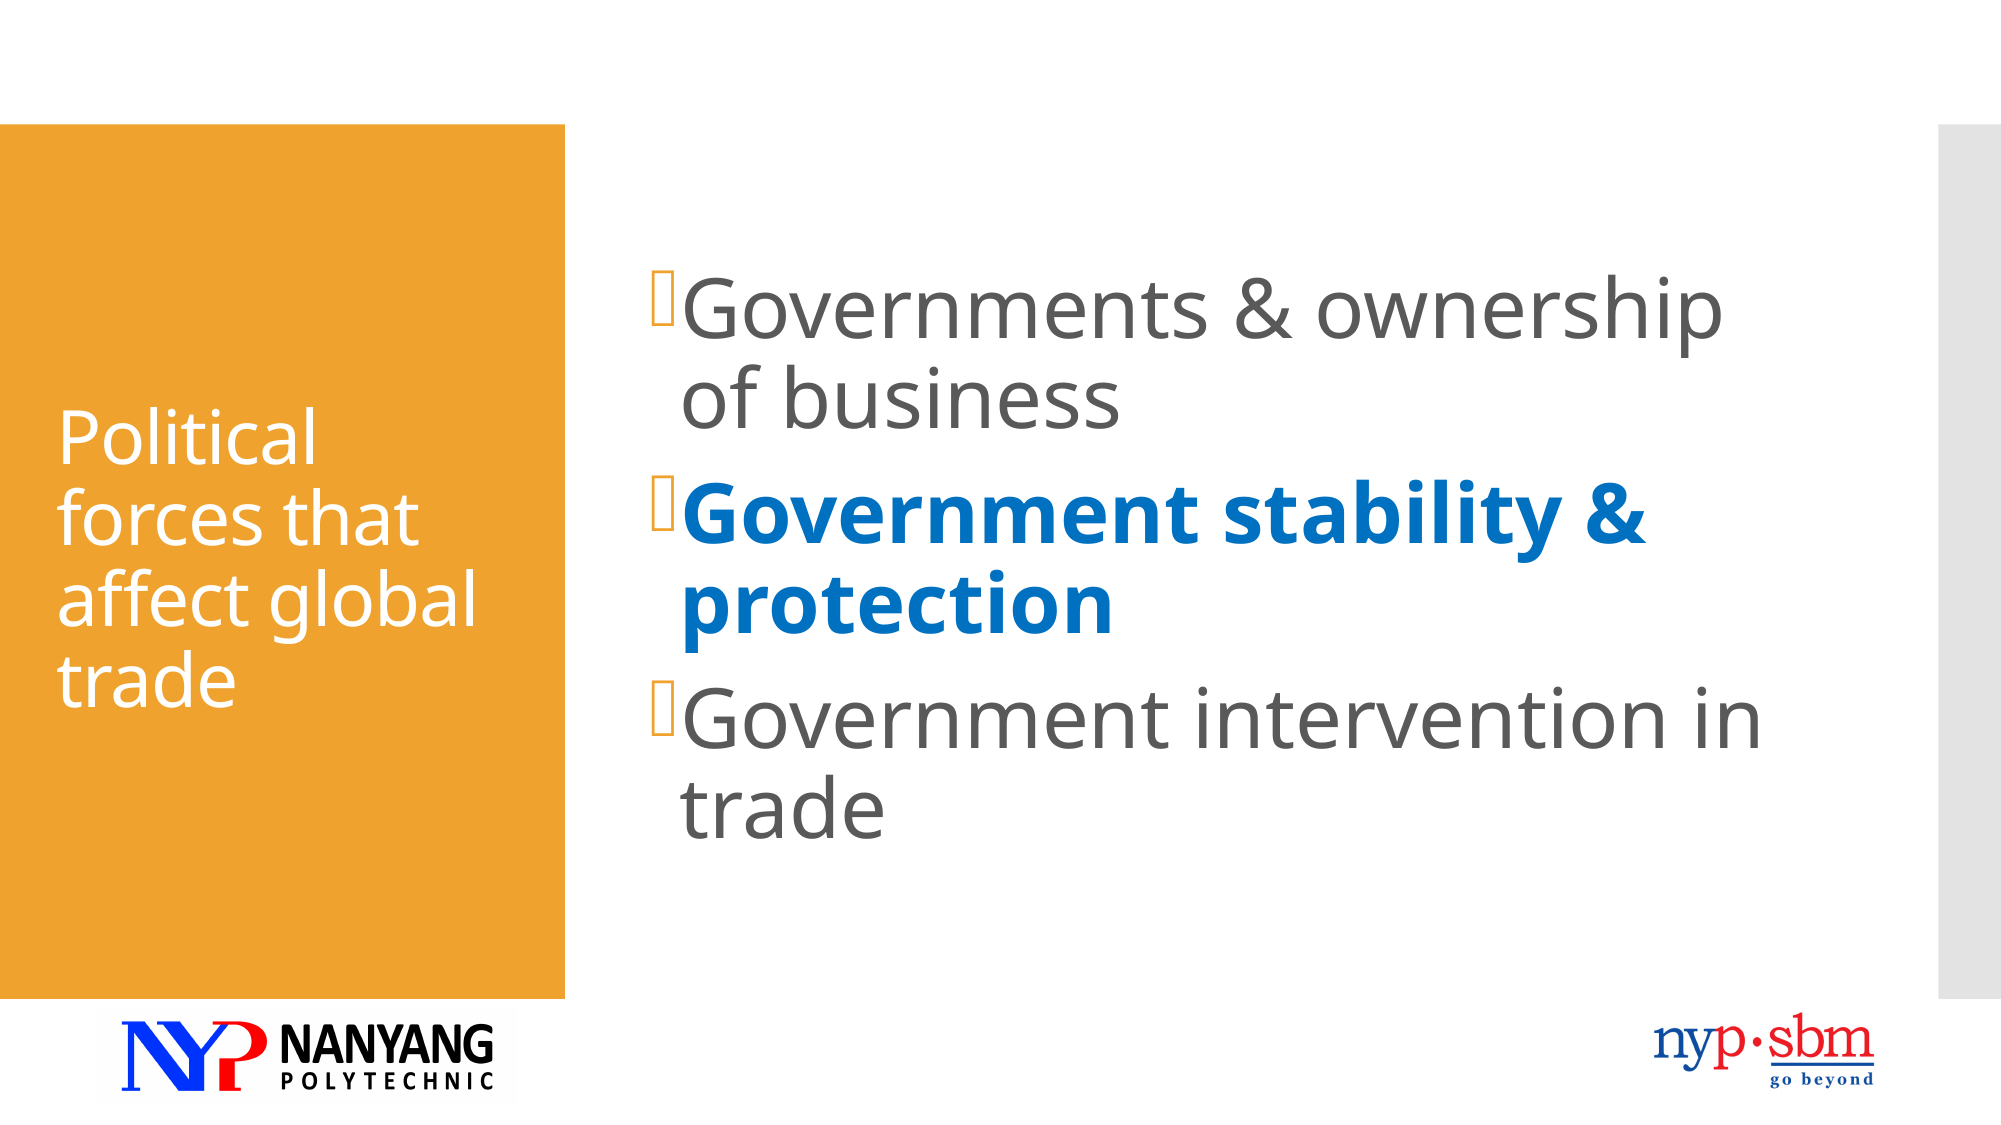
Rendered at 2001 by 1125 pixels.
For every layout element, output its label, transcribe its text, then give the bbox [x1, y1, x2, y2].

picture [97, 1006, 517, 1106]
list Governments & ownership of business Government stability & protection Government intervention in trade [634, 141, 1835, 982]
title Political forces that affect global trade [41, 184, 525, 940]
